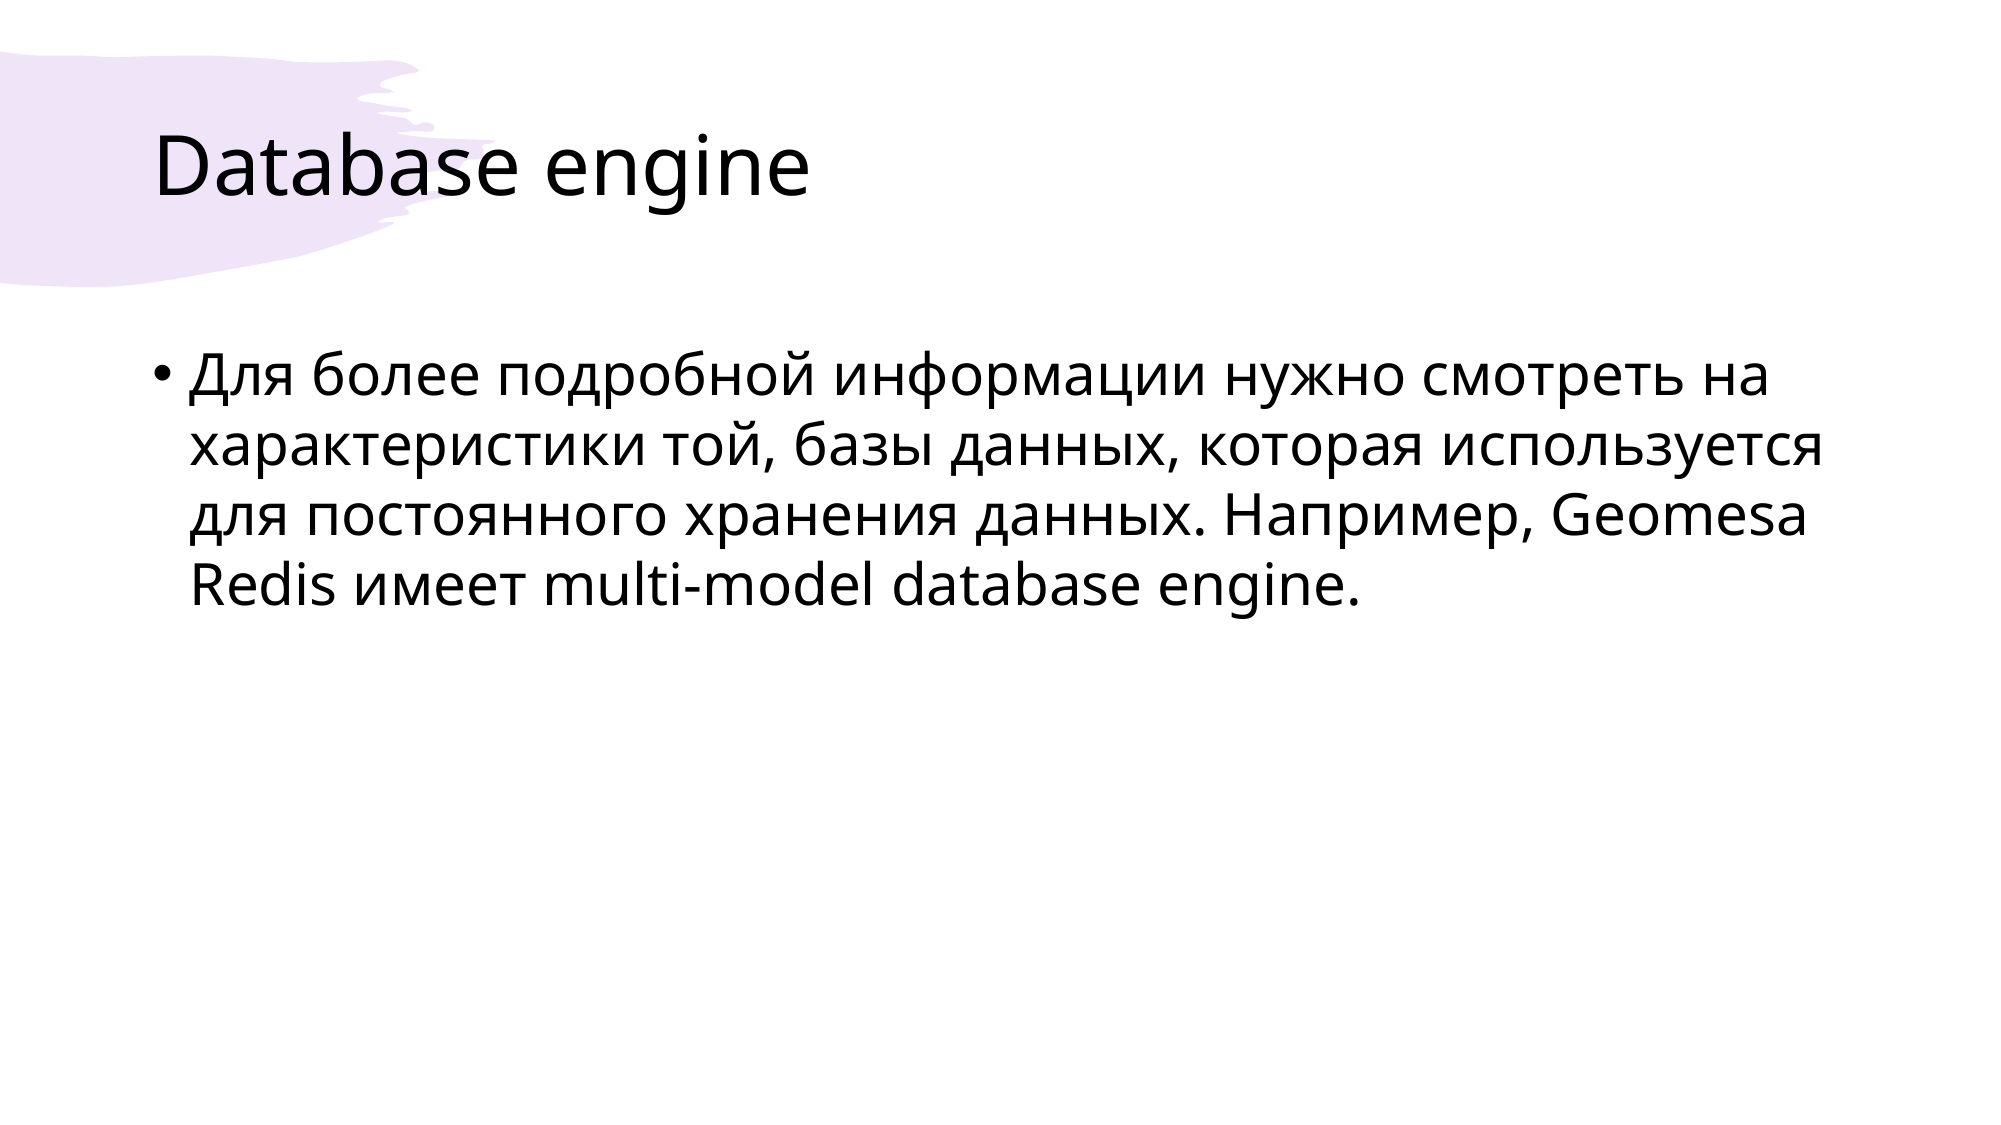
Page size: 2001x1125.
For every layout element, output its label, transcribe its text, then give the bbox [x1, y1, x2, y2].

title Database engine [137, 59, 1863, 278]
list Для более подробной информации нужно смотреть на характеристики той, базы данных, которая используется для постоянного хранения данных. Например, Geomesa Redis имеет multi-model database engine. [137, 329, 1863, 1013]
